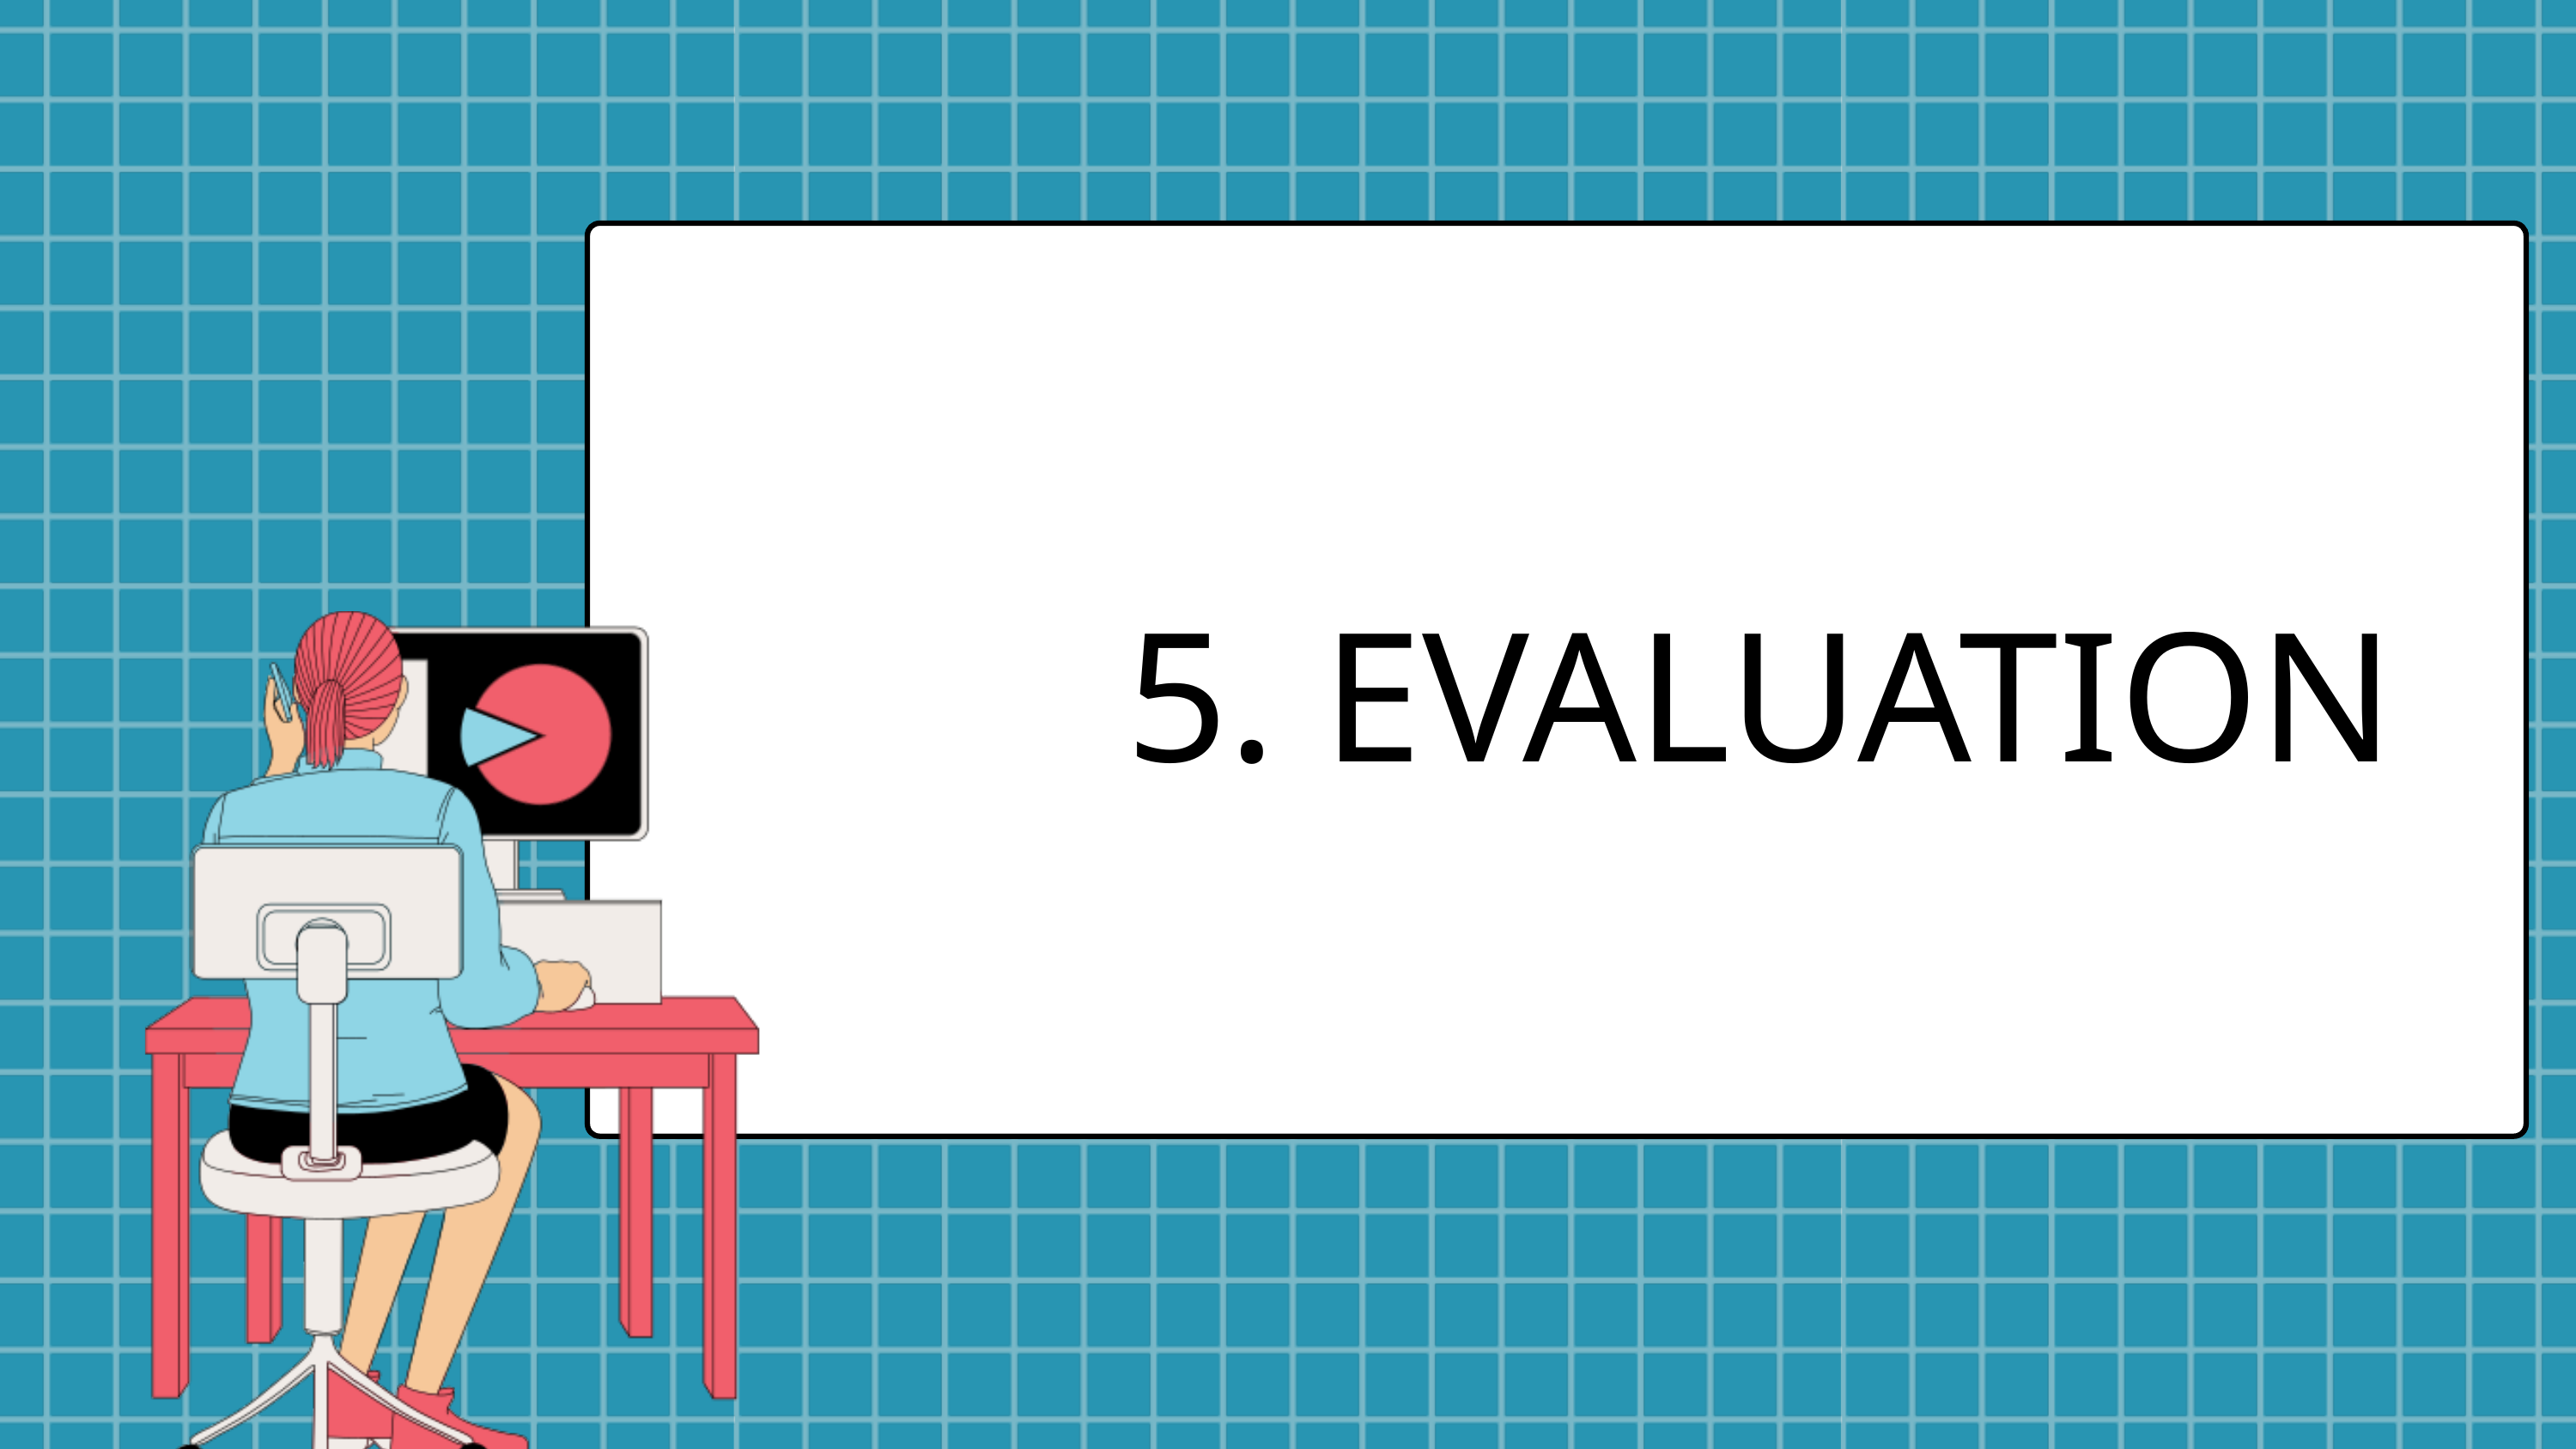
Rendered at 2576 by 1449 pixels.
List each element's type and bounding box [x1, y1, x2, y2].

text_box [736, 0, 1840, 220]
text_box [1840, 0, 2576, 1449]
text_box [144, 611, 760, 1449]
text_box [760, 1146, 1840, 1449]
text_box [0, 0, 736, 1449]
text_box [586, 222, 2527, 1137]
